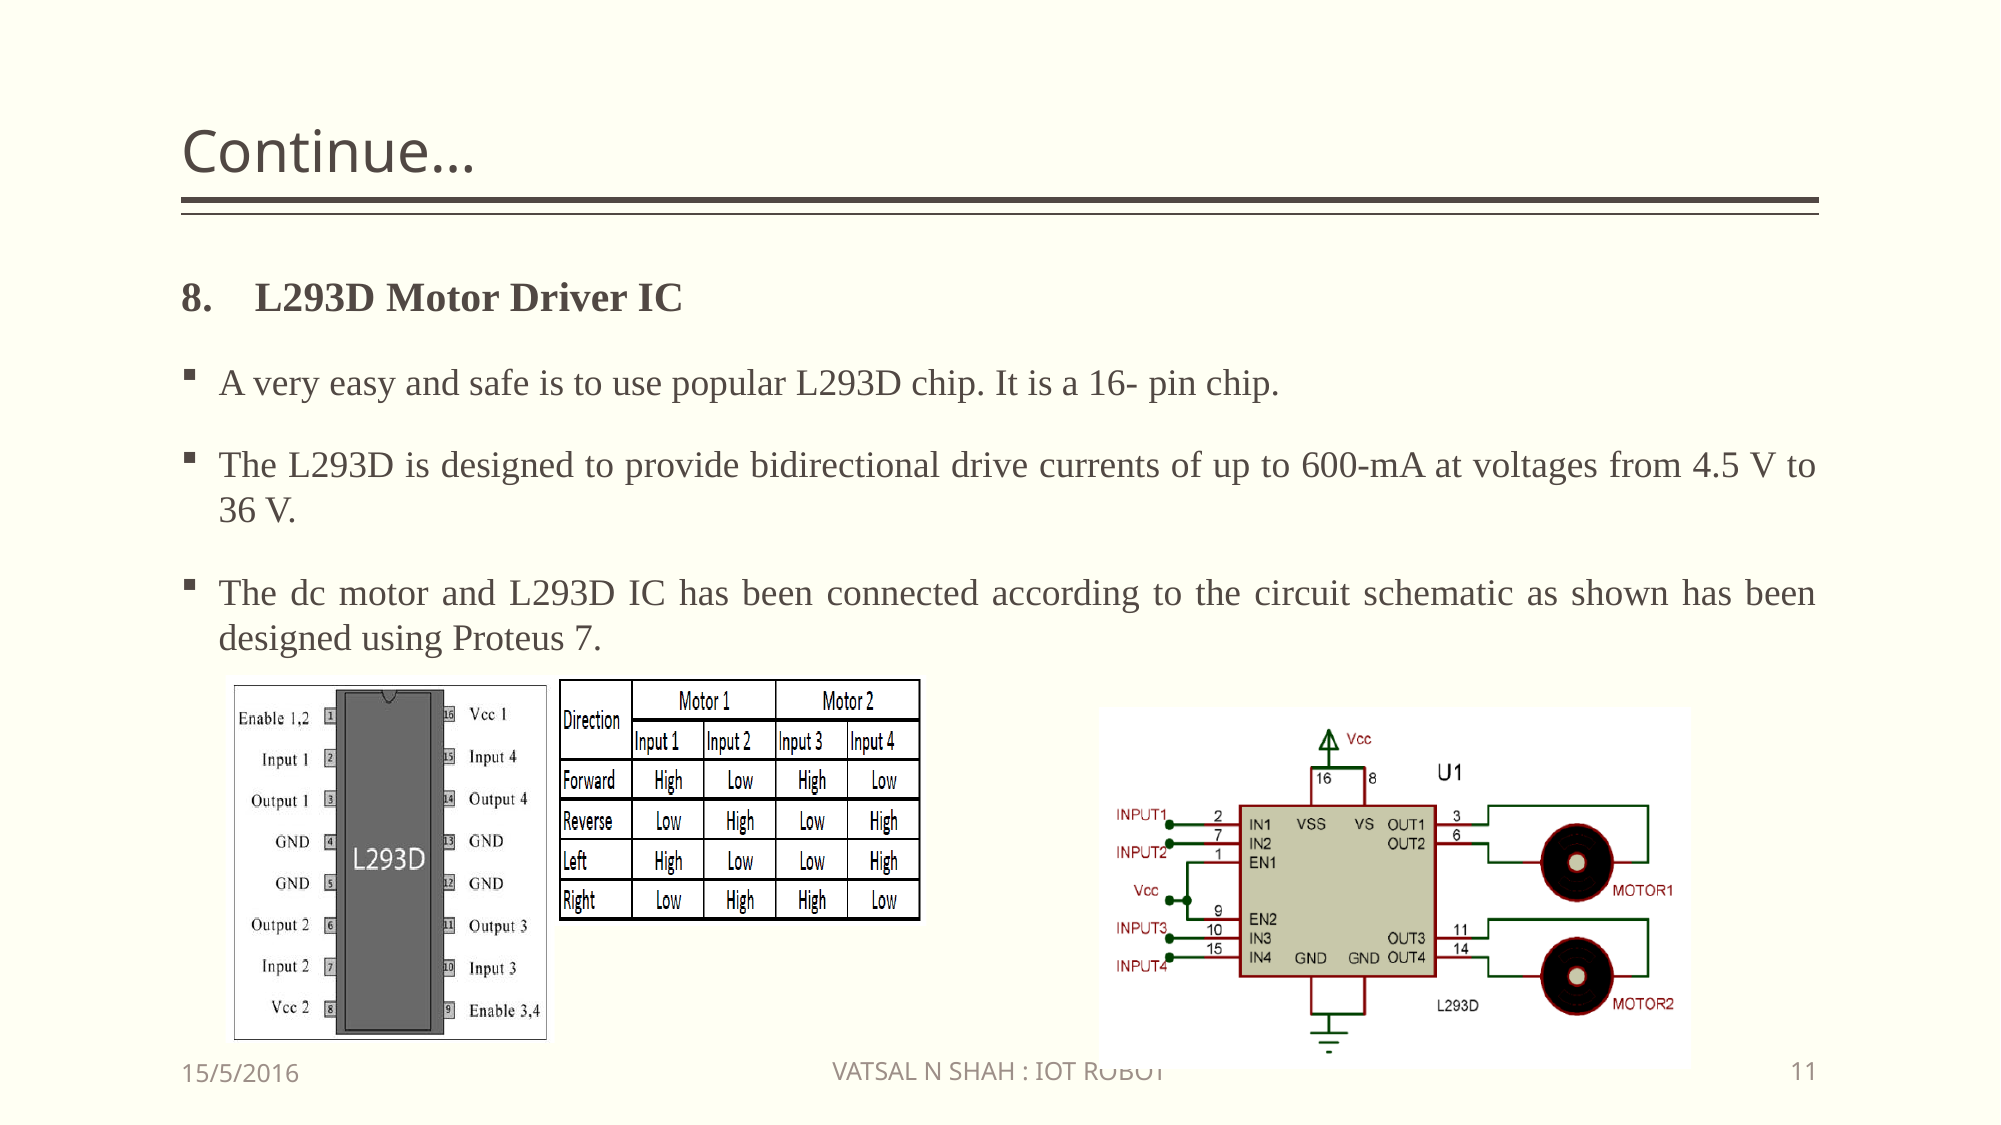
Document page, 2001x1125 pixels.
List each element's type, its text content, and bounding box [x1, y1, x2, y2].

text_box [225, 675, 927, 1043]
footer VATSAL N SHAH : IOT ROBOT [481, 1042, 1518, 1103]
picture [1098, 707, 1692, 1069]
title Continue… [181, 12, 1819, 193]
list 8. L293D Motor Driver IC A very easy and safe is to use popular L293D chip. It is a 16- pin chip. The L293D is designed to provide bidirectional drive currents of up to 600-mA at voltages from 4.5 V to 36 V. The dc motor and L293D IC has been connected according to the circuit schematic as shown has been designed using Proteus 7. [181, 262, 1819, 708]
slide_number 11 [1518, 1042, 1819, 1103]
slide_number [181, 1042, 481, 1103]
